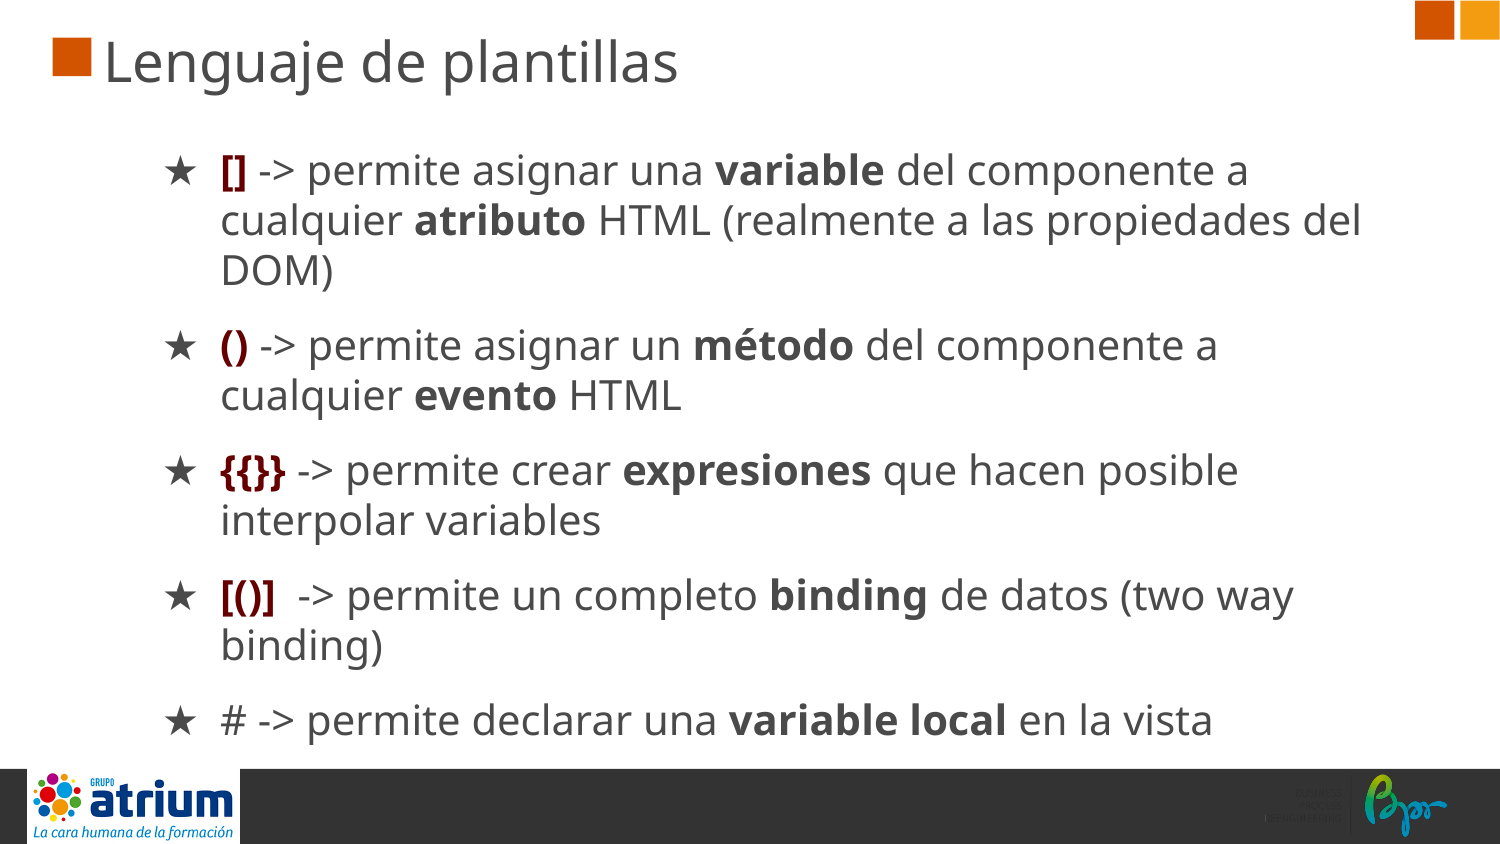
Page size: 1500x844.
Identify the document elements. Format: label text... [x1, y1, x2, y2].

list [] -> permite asignar una variable del componente a cualquier atributo HTML (realmente a las propiedades del DOM) () -> permite asignar un método del componente a cualquier evento HTML {{}} -> permite crear expresiones que hacen posible interpolar variables [()] -> permite un completo binding de datos (two way binding) # -> permite declarar una variable local en la vista [136, 135, 1396, 709]
picture [1257, 769, 1455, 843]
title Lenguaje de plantillas [94, 17, 1381, 107]
picture [27, 768, 240, 844]
